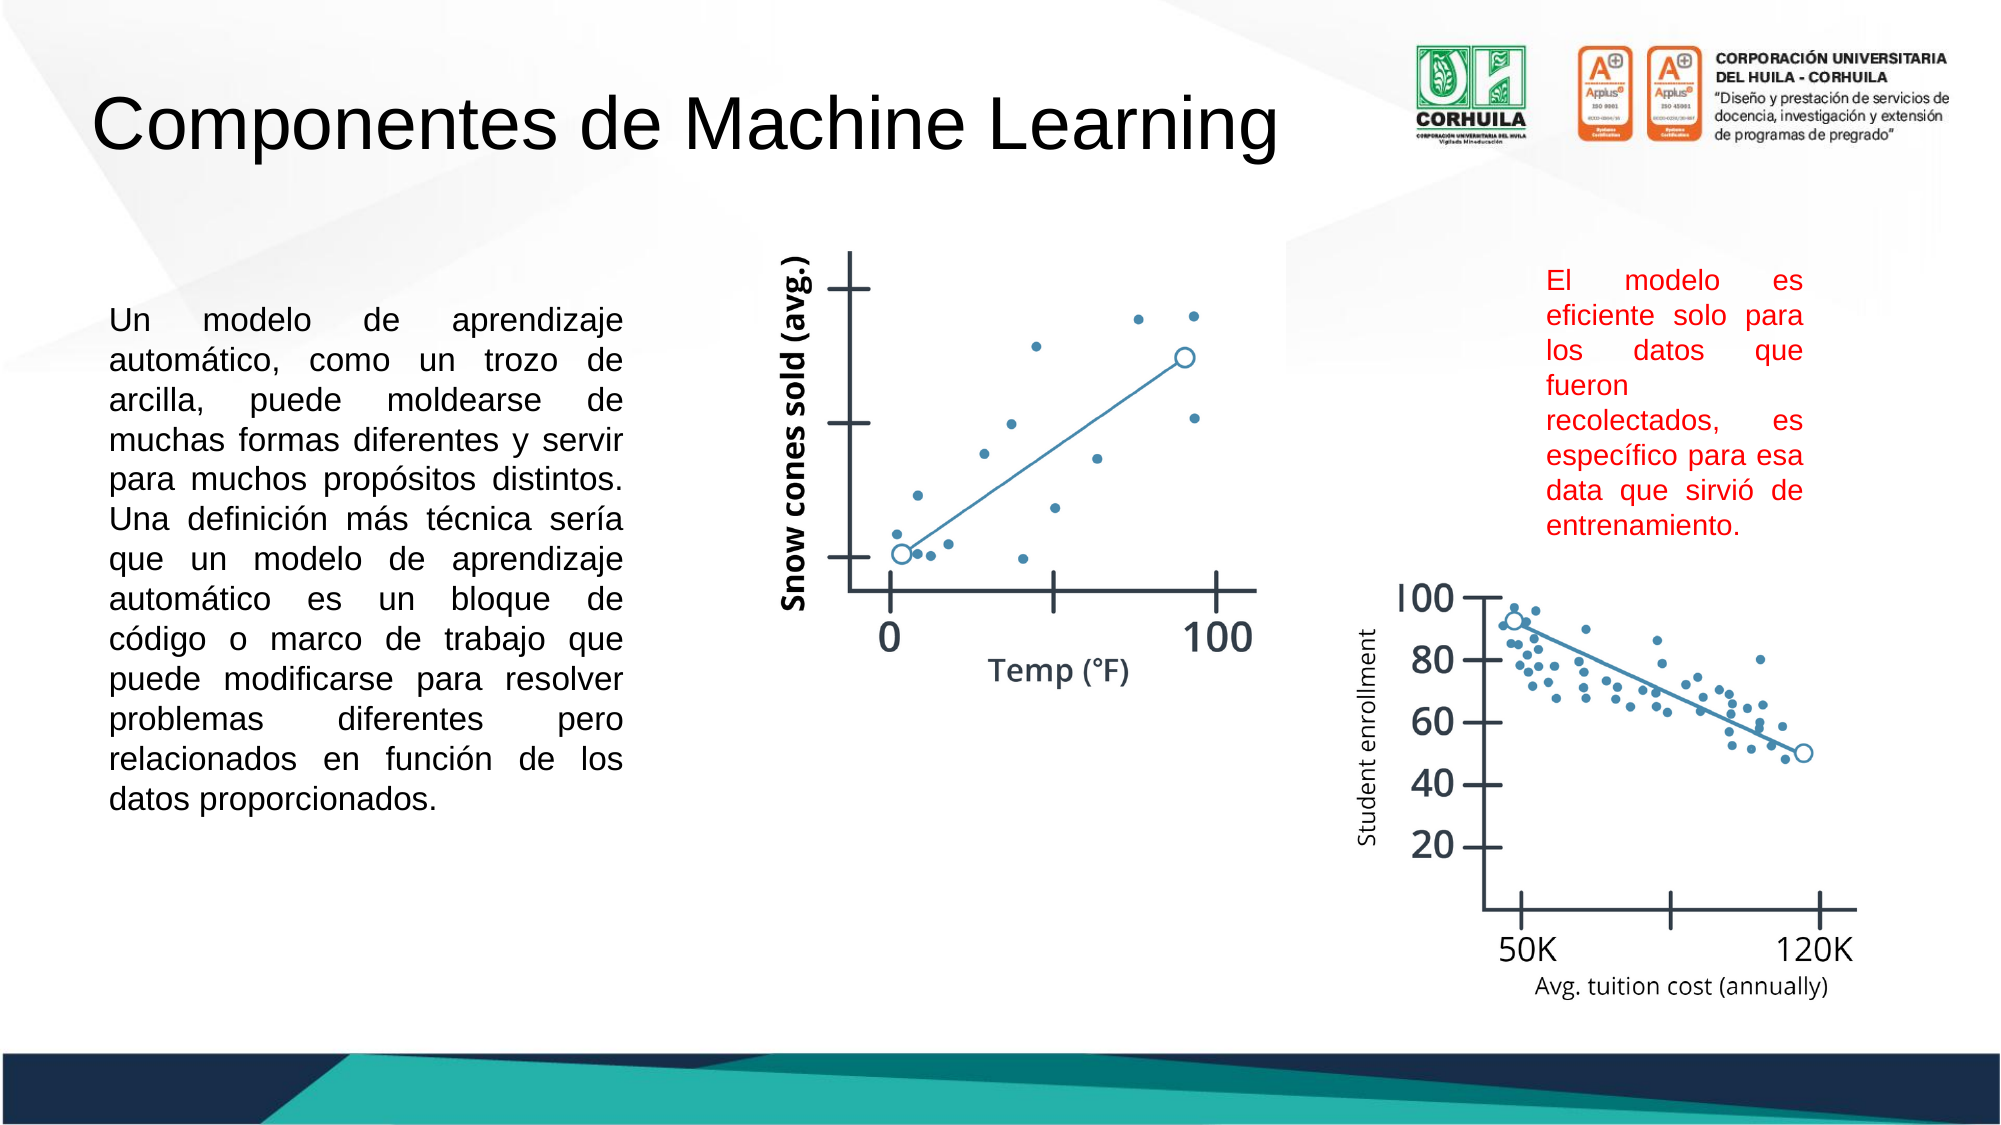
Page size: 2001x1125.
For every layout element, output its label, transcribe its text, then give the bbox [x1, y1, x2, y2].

text_box Un modelo de aprendizaje automático, como un trozo de arcilla, puede moldearse de muchas formas diferentes y servir para muchos propósitos distintos. Una definición más técnica sería que un modelo de aprendizaje automático es un bloque de código o marco de trabajo que puede modificarse para resolver problemas diferentes pero relacionados en función de los datos proporcionados. [93, 290, 640, 825]
text_box Componentes de Machine Learning [77, 66, 1356, 172]
picture [0, 0, 2000, 1125]
text_box El modelo es eficiente solo para los datos que fueron recolectados, es específico para esa data que sirvió de entrenamiento. [1531, 254, 1819, 549]
